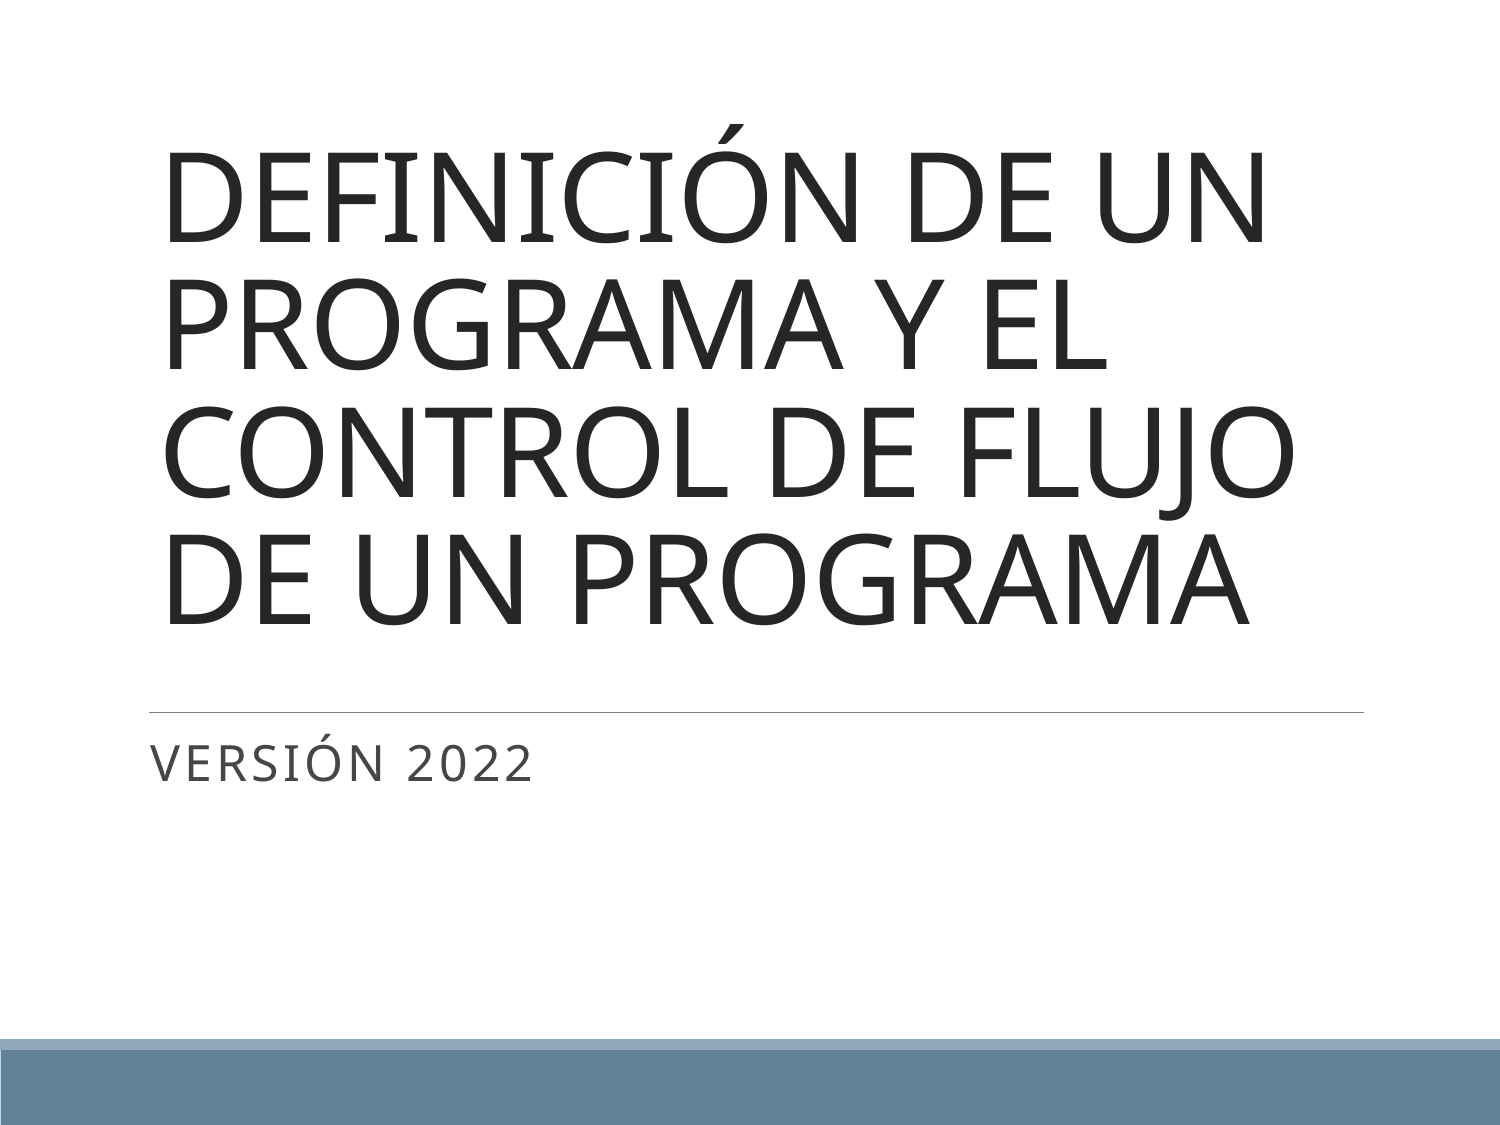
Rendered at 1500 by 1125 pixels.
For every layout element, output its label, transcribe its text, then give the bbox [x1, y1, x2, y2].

title DEFINICIÓN DE UN PROGRAMA Y EL CONTROL DE FLUJO DE UN PROGRAMA [143, 72, 1381, 658]
subtitle Versión 2022 [135, 730, 1373, 919]
